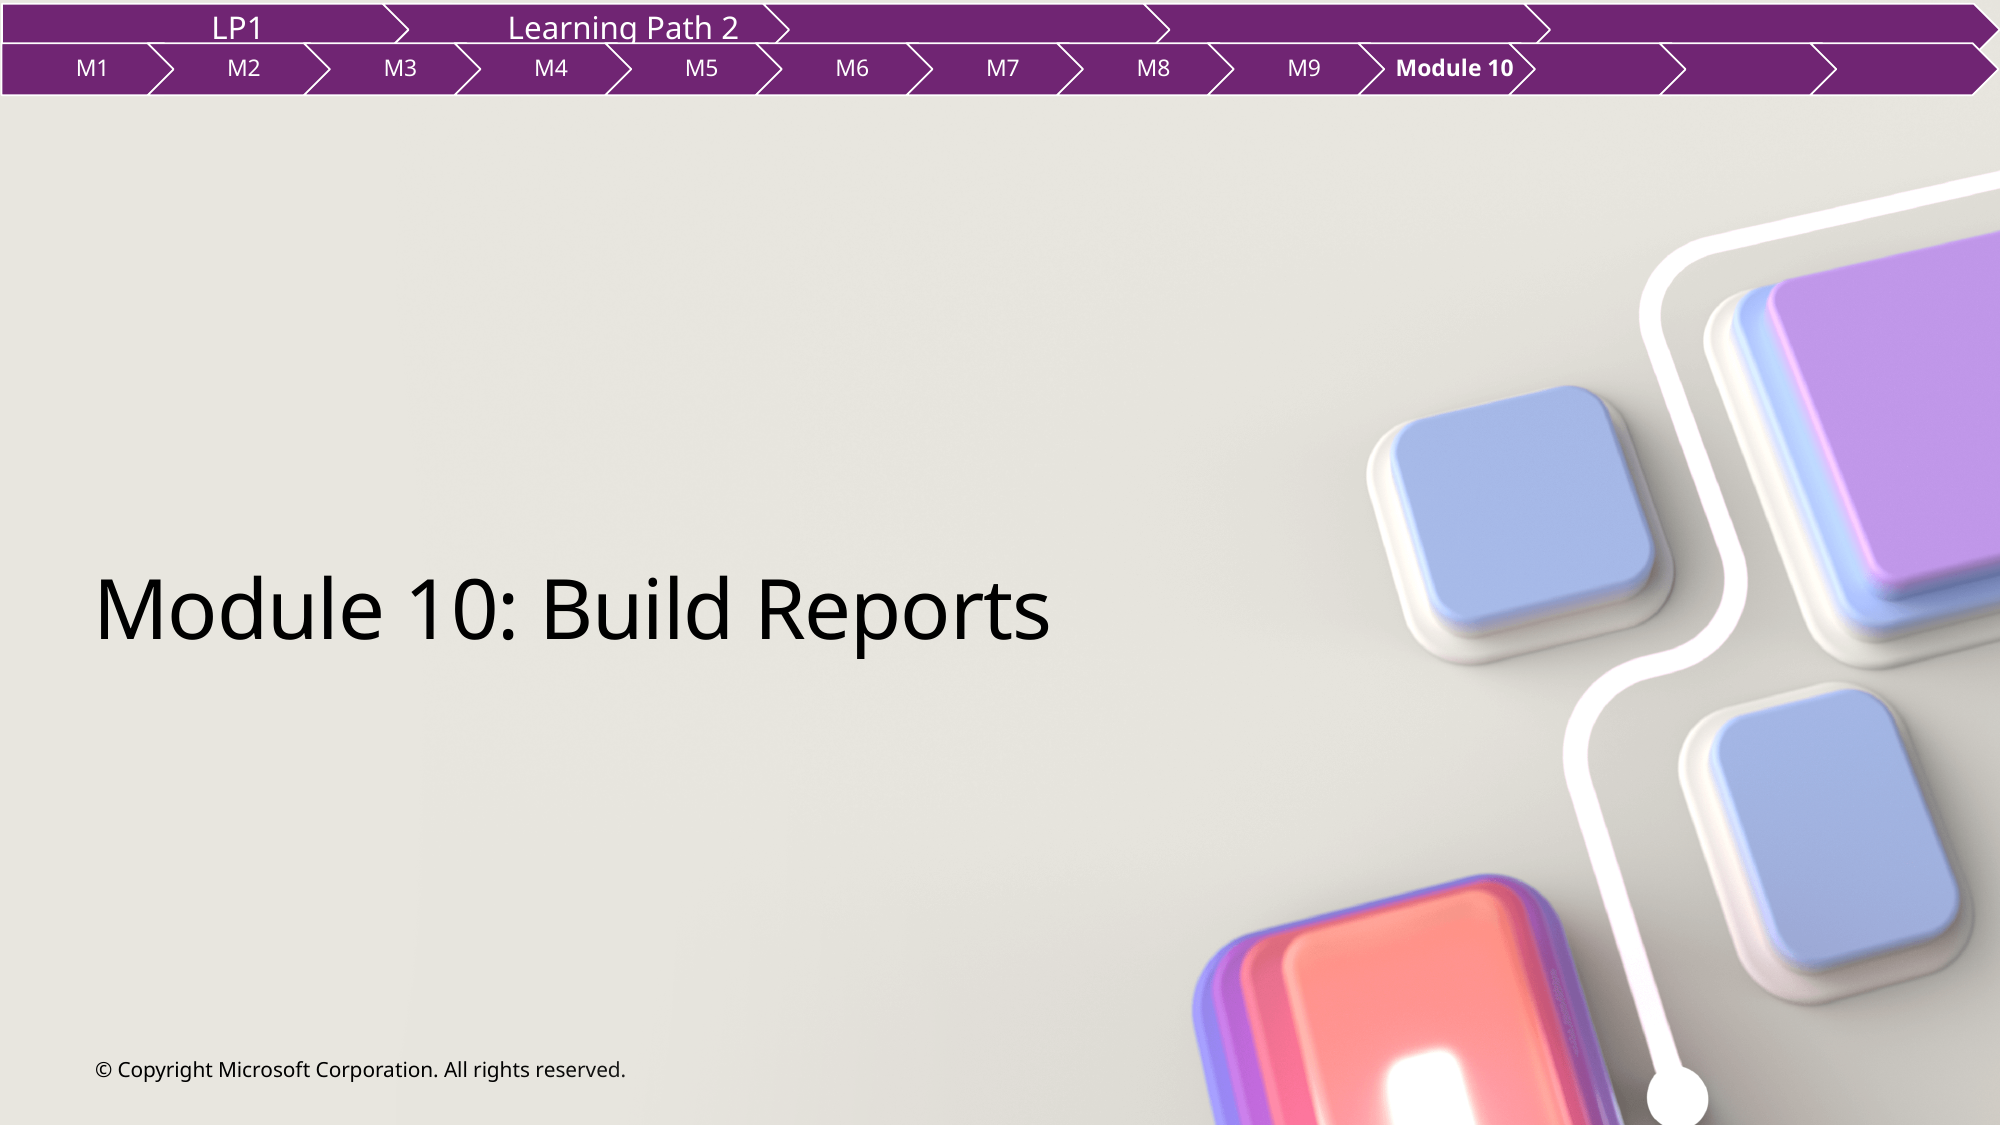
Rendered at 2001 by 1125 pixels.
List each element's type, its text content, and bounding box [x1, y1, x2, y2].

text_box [1, 3, 2000, 42]
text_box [1, 42, 2000, 96]
picture [396, 96, 2000, 1125]
title Module 10: Build Reports [93, 555, 1135, 657]
